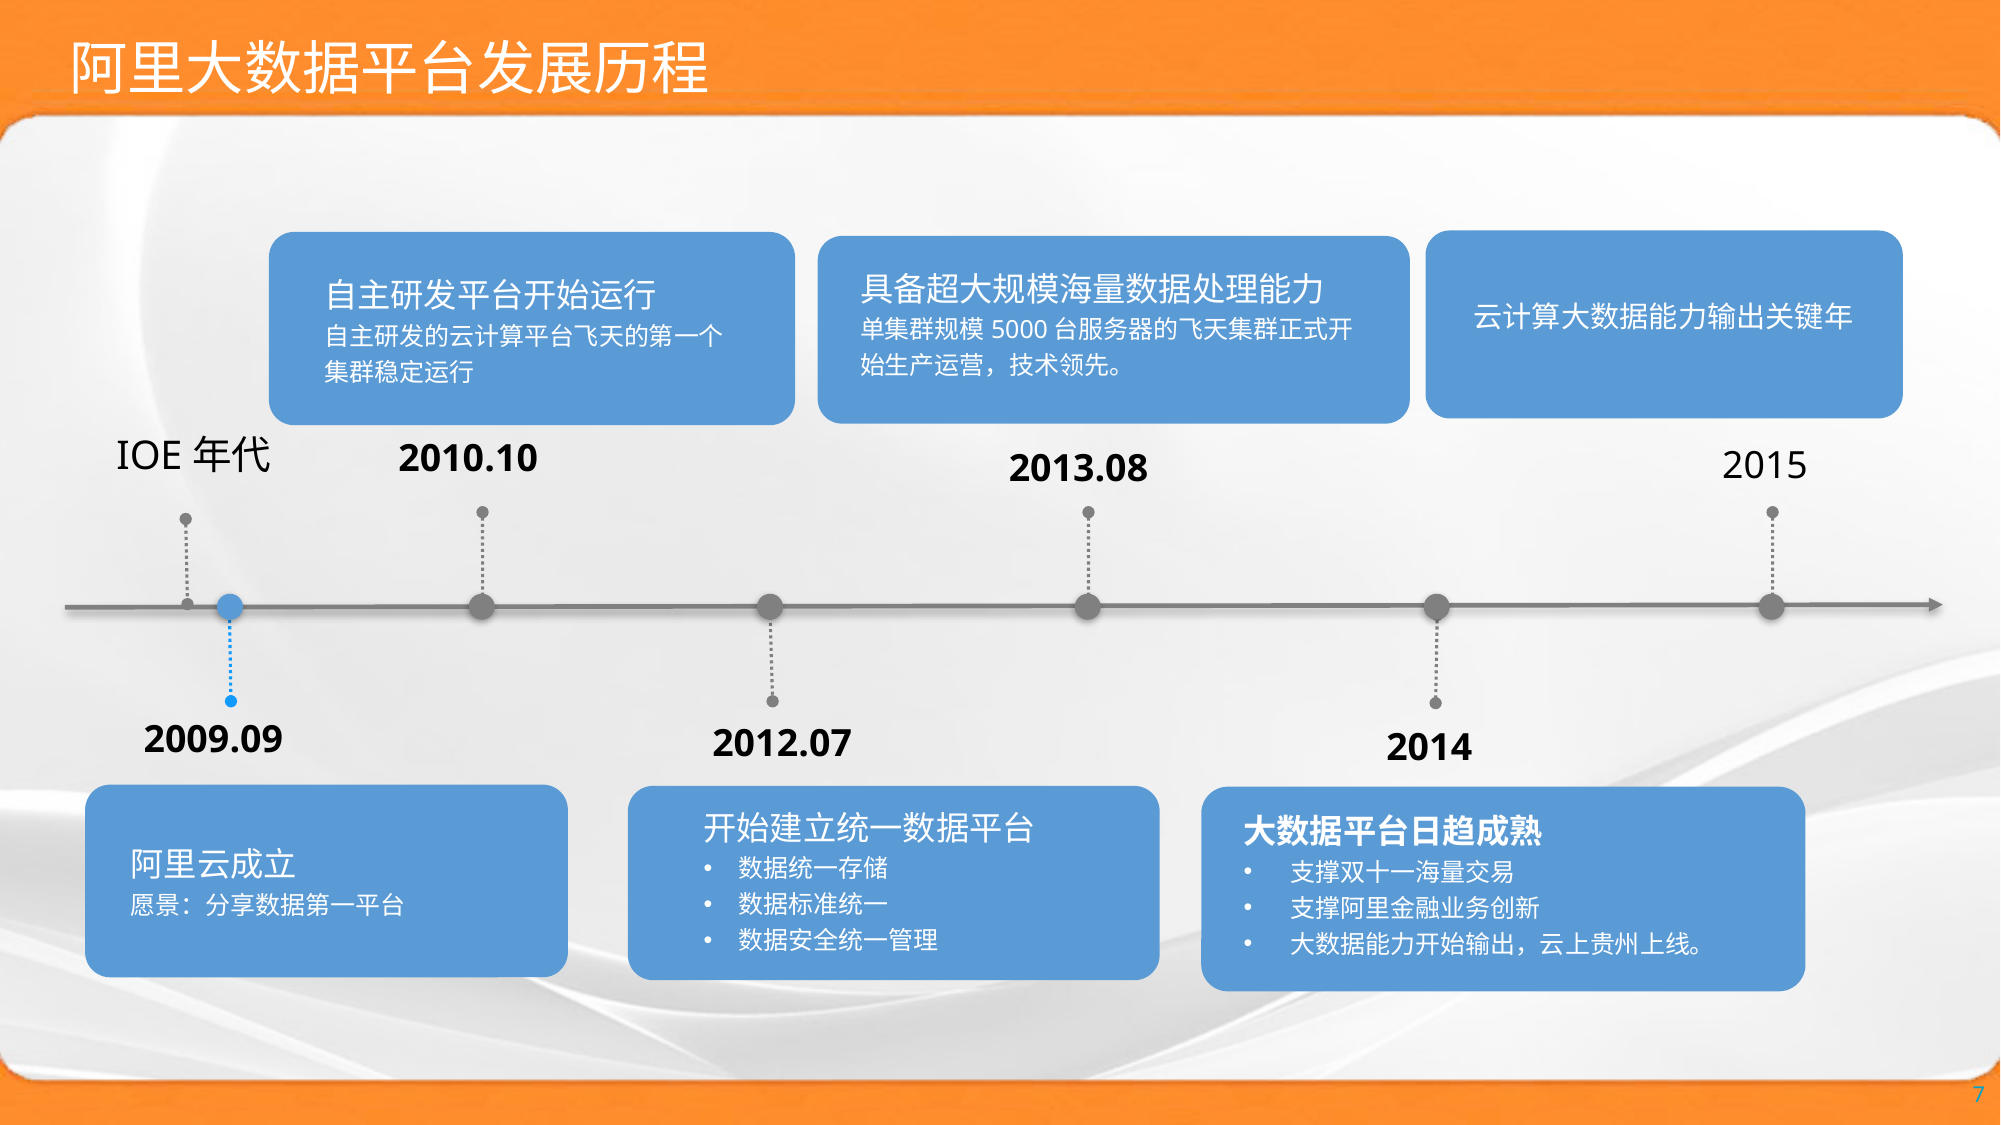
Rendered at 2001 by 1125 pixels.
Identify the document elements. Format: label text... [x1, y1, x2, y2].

text_box 开始建立统一数据平台 数据统一存储 数据标准统一 数据安全统一管理 [676, 785, 1123, 968]
text_box [1425, 230, 1903, 419]
text_box 2010.10 [371, 421, 745, 493]
text_box [179, 512, 192, 526]
text_box [476, 505, 489, 519]
text_box 具备超大规模海量数据处理能力 单集群规模5000台服务器的飞天集群正式开始生产运营，技术领先。 [833, 246, 1403, 393]
text_box [1423, 592, 1450, 602]
picture [0, 0, 2001, 1125]
text_box [1429, 696, 1442, 709]
text_box [766, 686, 779, 705]
text_box [224, 693, 238, 701]
text_box [817, 235, 1410, 424]
text_box 自主研发平台开始运行 自主研发的云计算平台飞天的第一个集群稳定运行 [297, 252, 773, 400]
text_box 2012.07 [685, 705, 1009, 778]
text_box 云计算大数据能力输出关键年 [1446, 284, 1947, 347]
text_box [85, 784, 568, 978]
text_box [757, 592, 783, 602]
text_box [217, 592, 243, 602]
text_box 阿里大数据平台发展历程 [54, 18, 1780, 123]
text_box 2013.08 [982, 430, 1356, 502]
text_box [1201, 786, 1805, 992]
text_box 阿里云成立 愿景：分享数据第一平台 [104, 822, 580, 933]
slide_number 7 [1908, 1065, 2000, 1125]
text_box [181, 597, 194, 602]
text_box 2009.09 [116, 701, 439, 774]
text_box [64, 604, 1944, 608]
text_box [266, 229, 798, 428]
text_box [1082, 505, 1095, 519]
text_box 大数据平台日趋成熟 支撑双十一海量交易 支撑阿里金融业务创新 大数据能力开始输出，云上贵州上线。 [1216, 797, 1863, 972]
text_box 2015 [1695, 427, 1881, 500]
text_box [627, 785, 1160, 981]
text_box IOE年代 [85, 416, 302, 491]
text_box 2014 [1359, 709, 1631, 781]
text_box [1766, 505, 1779, 519]
text_box [468, 592, 495, 602]
text_box [1758, 592, 1785, 602]
text_box [1074, 592, 1101, 602]
